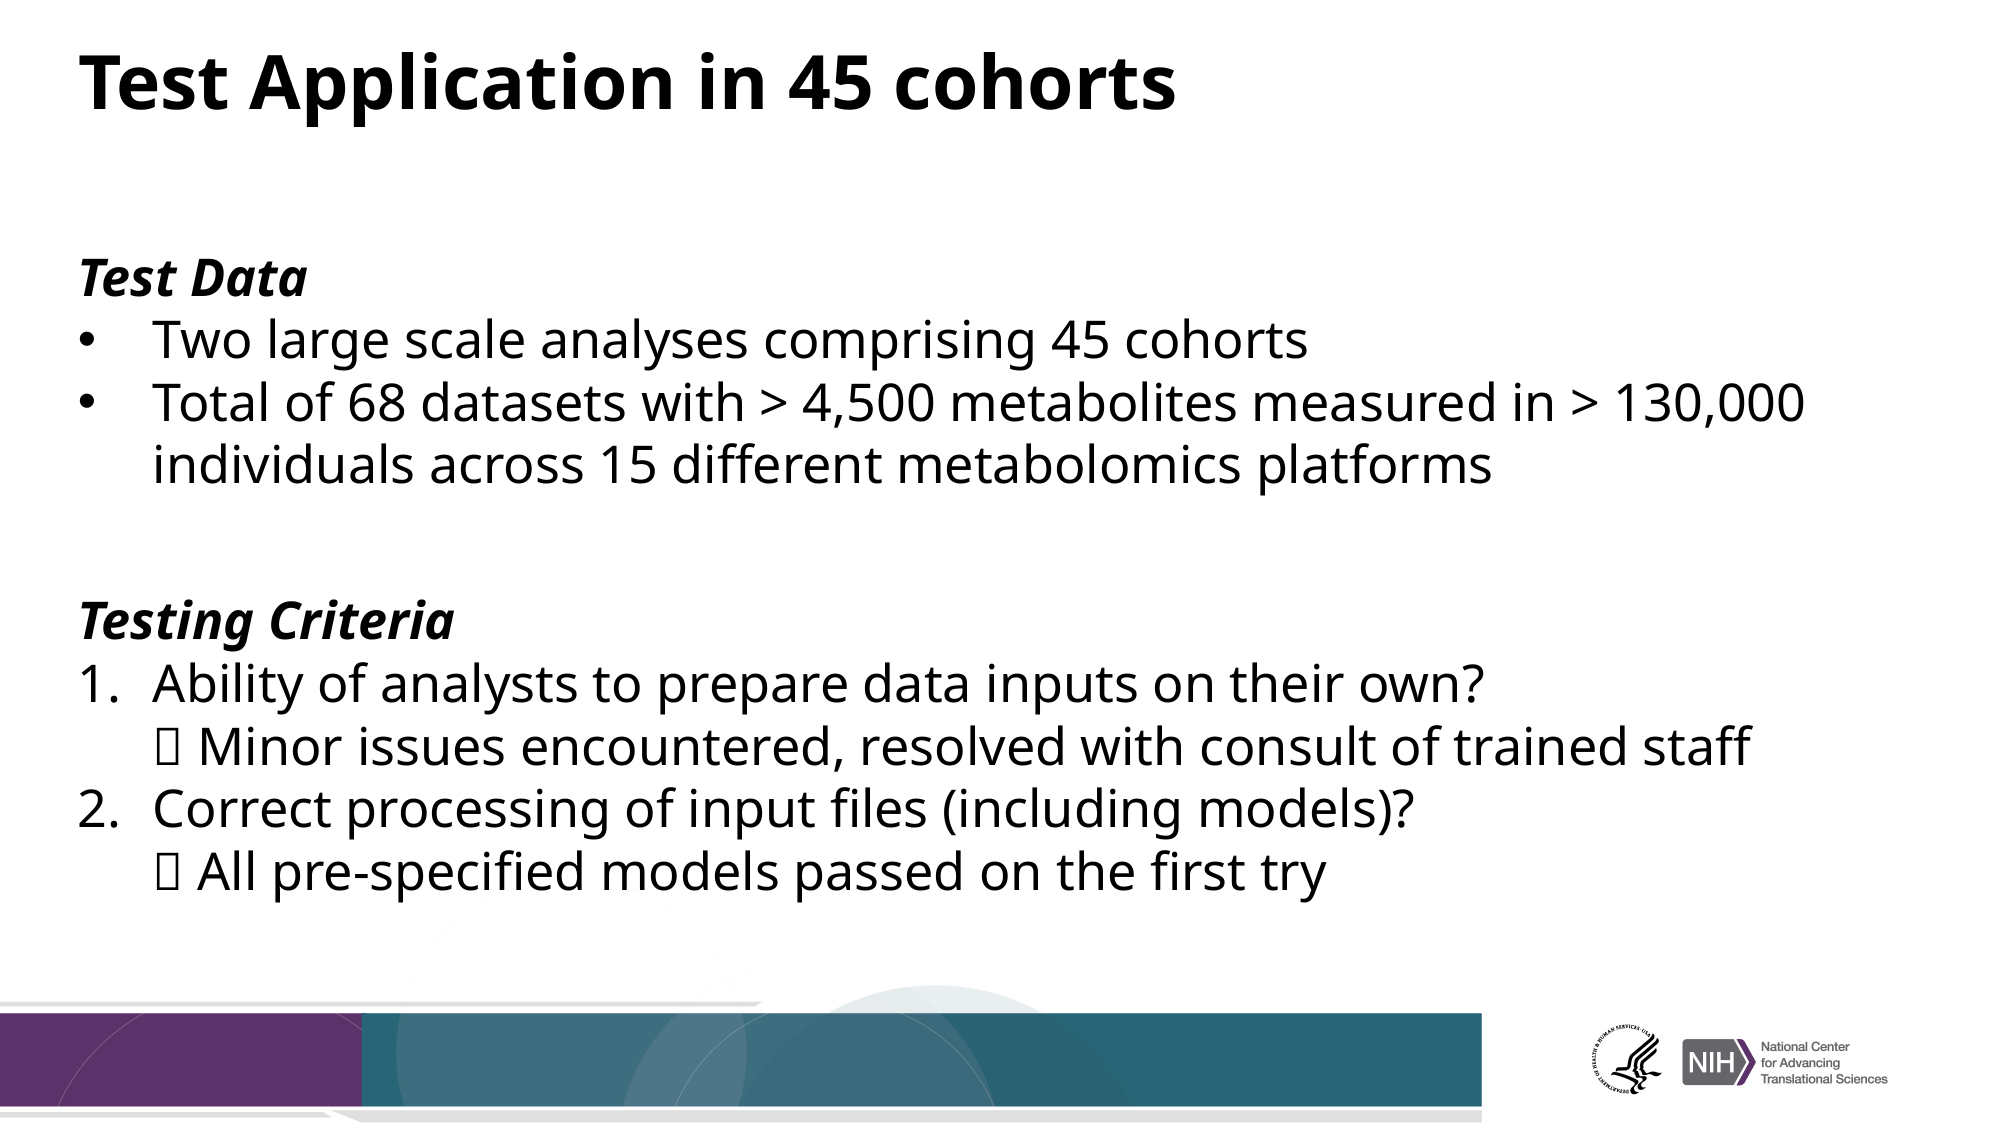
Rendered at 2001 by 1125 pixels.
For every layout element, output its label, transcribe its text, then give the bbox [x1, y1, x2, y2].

title Test Application in 45 cohorts [63, 0, 1979, 134]
text_box Test Data Two large scale analyses comprising 45 cohorts Total of 68 datasets with > 4,500 metabolites measured in > 130,000 individuals across 15 different metabolomics platforms Testing Criteria Ability of analysts to prepare data inputs on their own?  Minor issues encountered, resolved with consult of trained staff Correct processing of input files (including models)?  All pre-specified models passed on the first try [63, 205, 1979, 908]
picture [0, 0, 2000, 1125]
